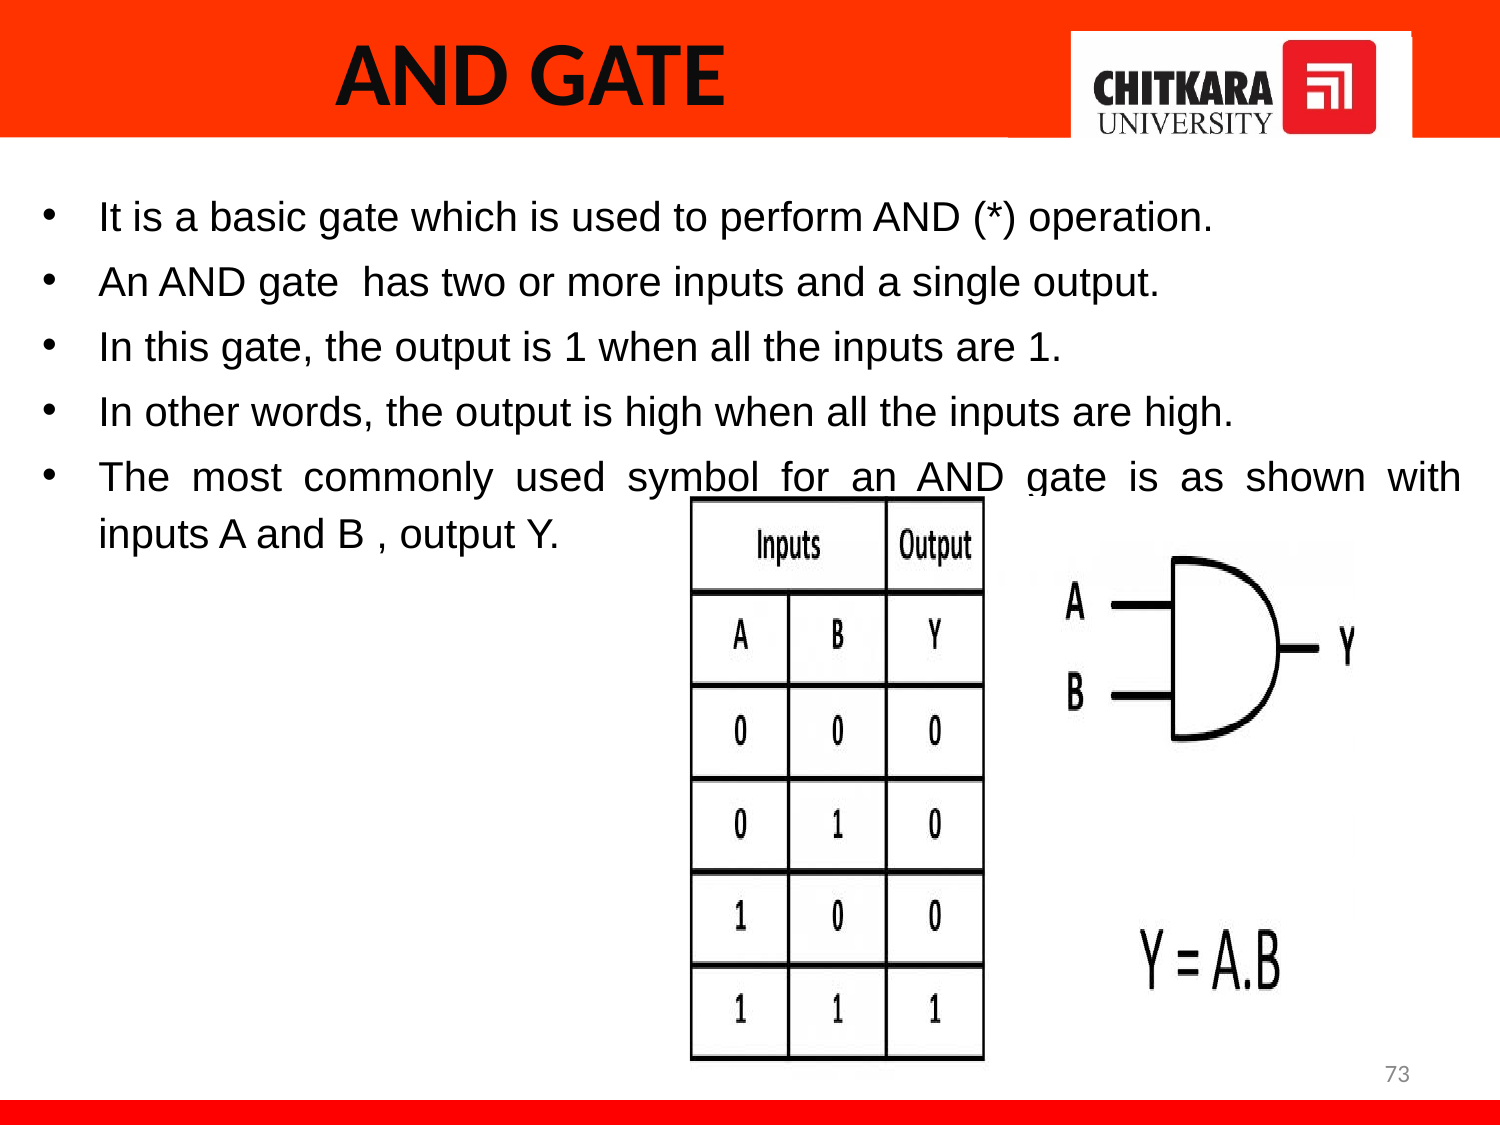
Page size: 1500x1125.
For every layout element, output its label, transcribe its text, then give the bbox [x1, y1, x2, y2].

list It is a basic gate which is used to perform AND (*) operation. An AND gate has two or more inputs and a single output. In this gate, the output is 1 when all the inputs are 1. In other words, the output is high when all the inputs are high. The most commonly used symbol for an AND gate is as shown with inputs A and B , output Y. [27, 174, 1478, 1043]
picture [1074, 37, 1391, 138]
picture [689, 495, 1355, 1080]
slide_number 73 [1074, 1042, 1425, 1103]
title AND GATE [0, 0, 1063, 138]
